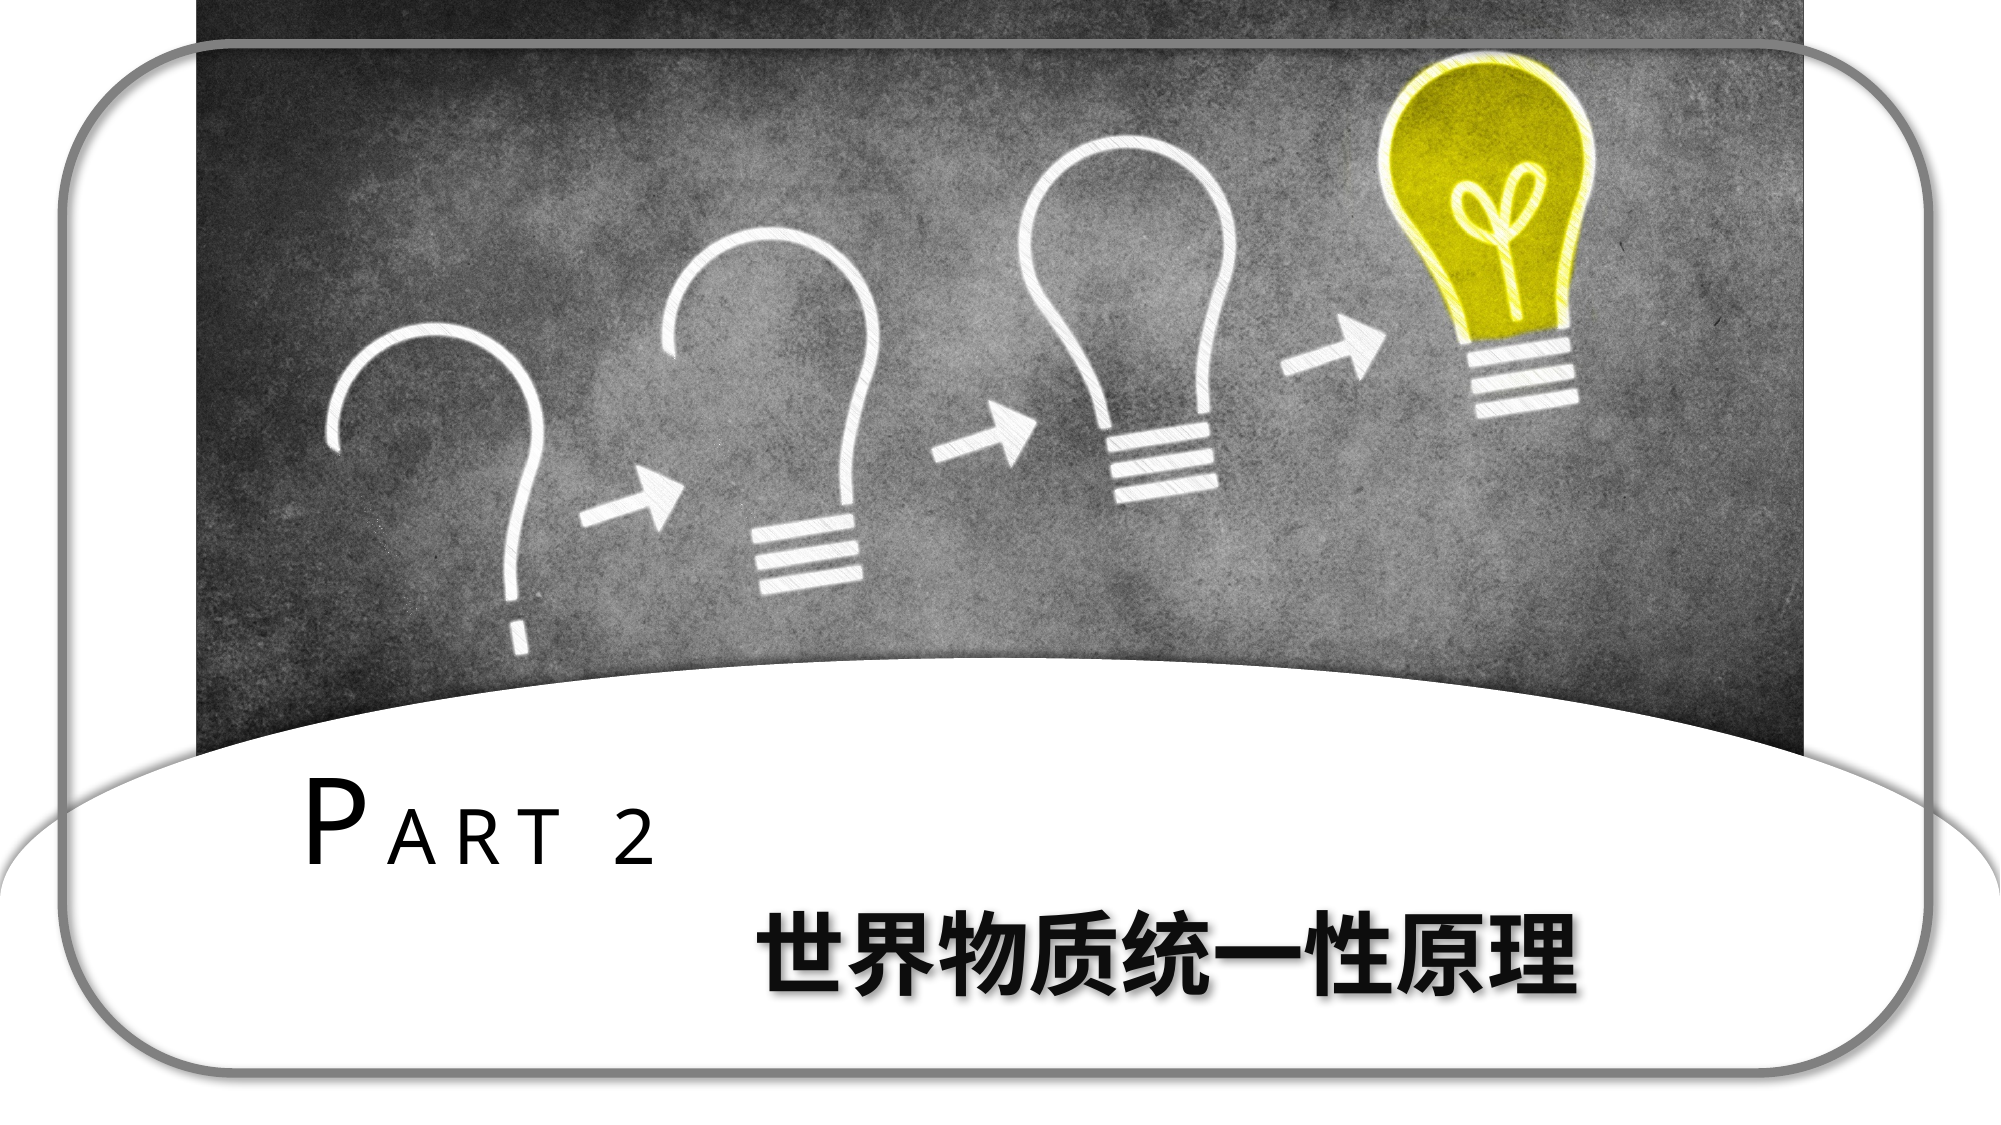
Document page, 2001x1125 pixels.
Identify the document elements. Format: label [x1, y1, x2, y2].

picture [196, 0, 1804, 884]
text_box [61, 46, 1930, 1075]
text_box [0, 816, 2000, 1125]
